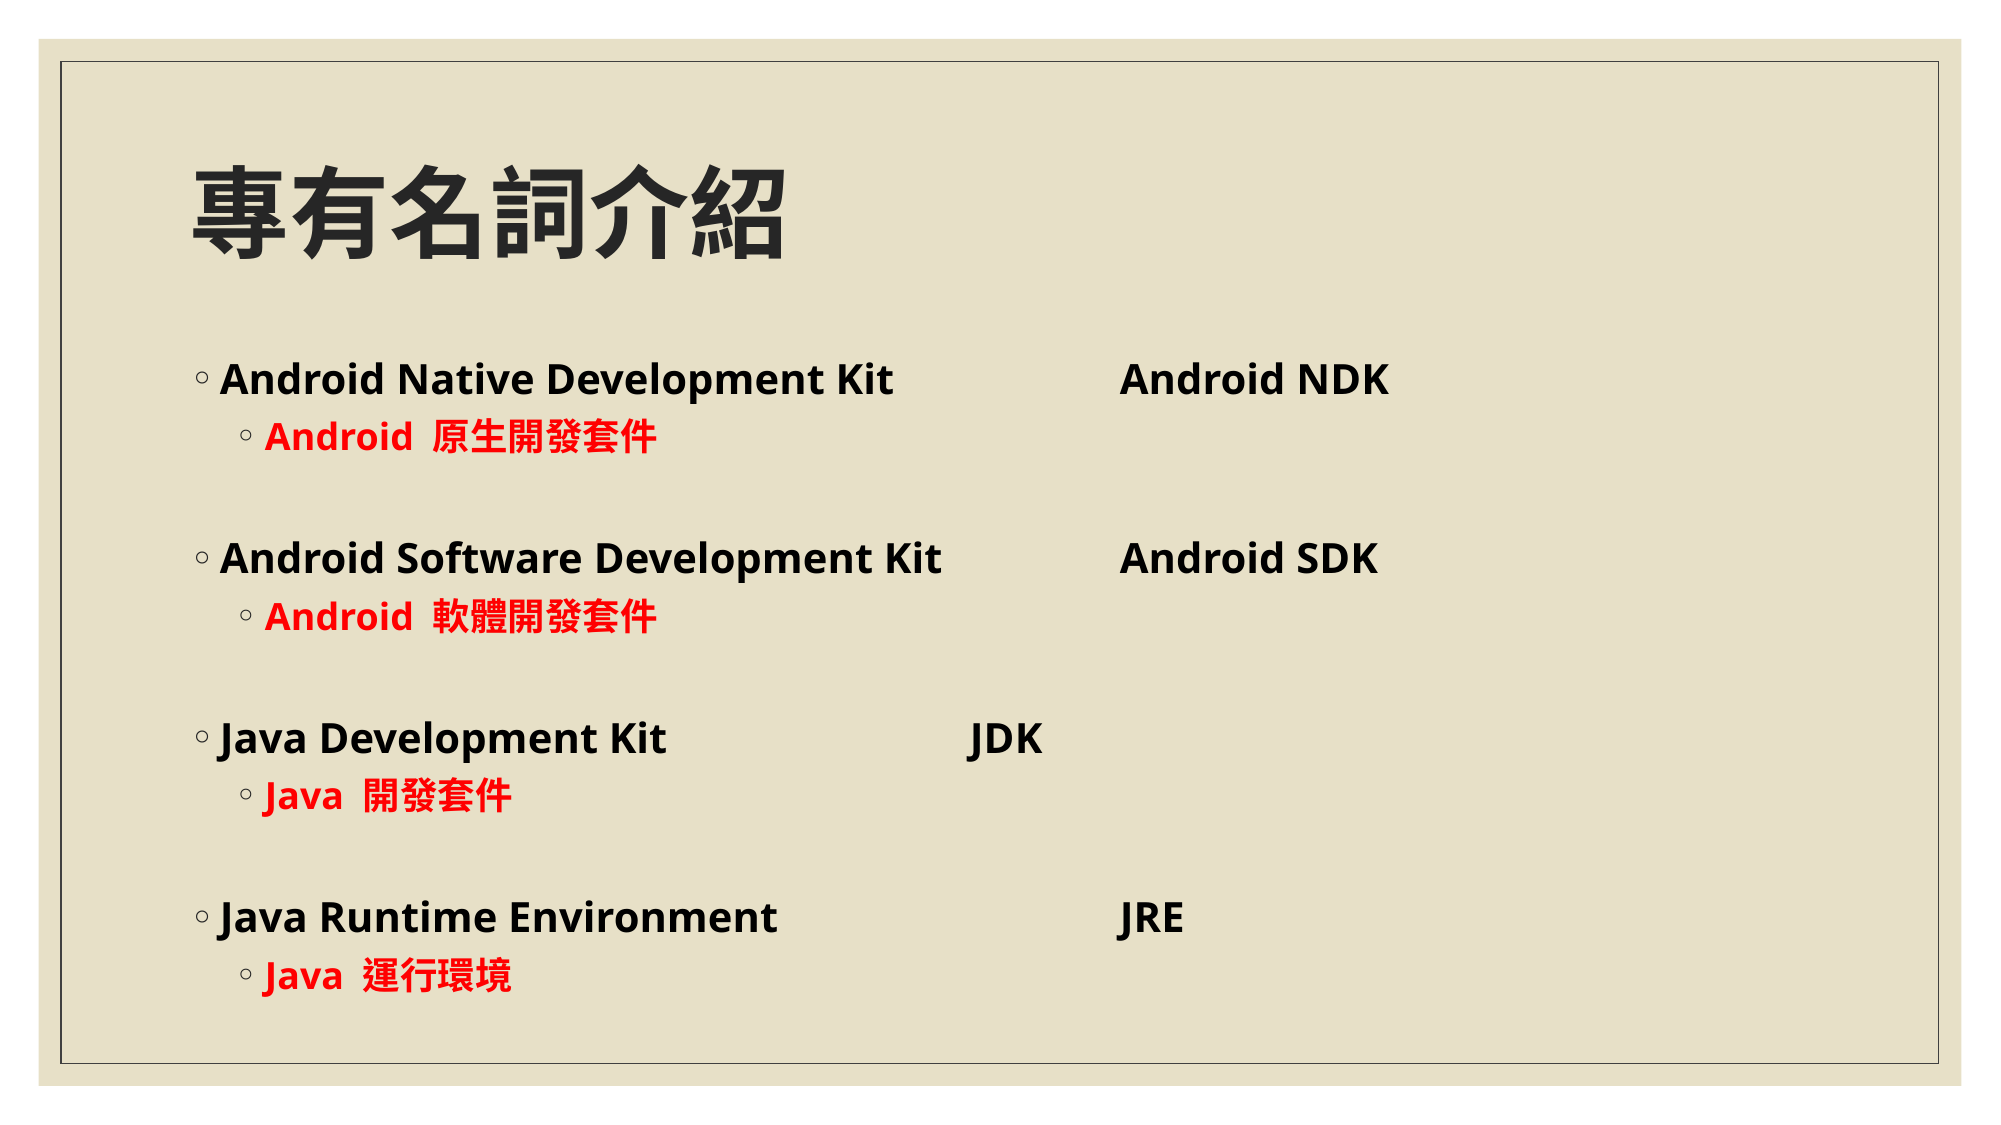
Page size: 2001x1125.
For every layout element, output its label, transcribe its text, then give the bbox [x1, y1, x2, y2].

title 專有名詞介紹 [174, 105, 1825, 331]
list Android Native Development Kit Android NDK Android 原生開發套件 Android Software Development Kit Android SDK Android 軟體開發套件 Java Development Kit JDK Java 開發套件 Java Runtime Environment JRE Java 運行環境 [174, 345, 1825, 990]
